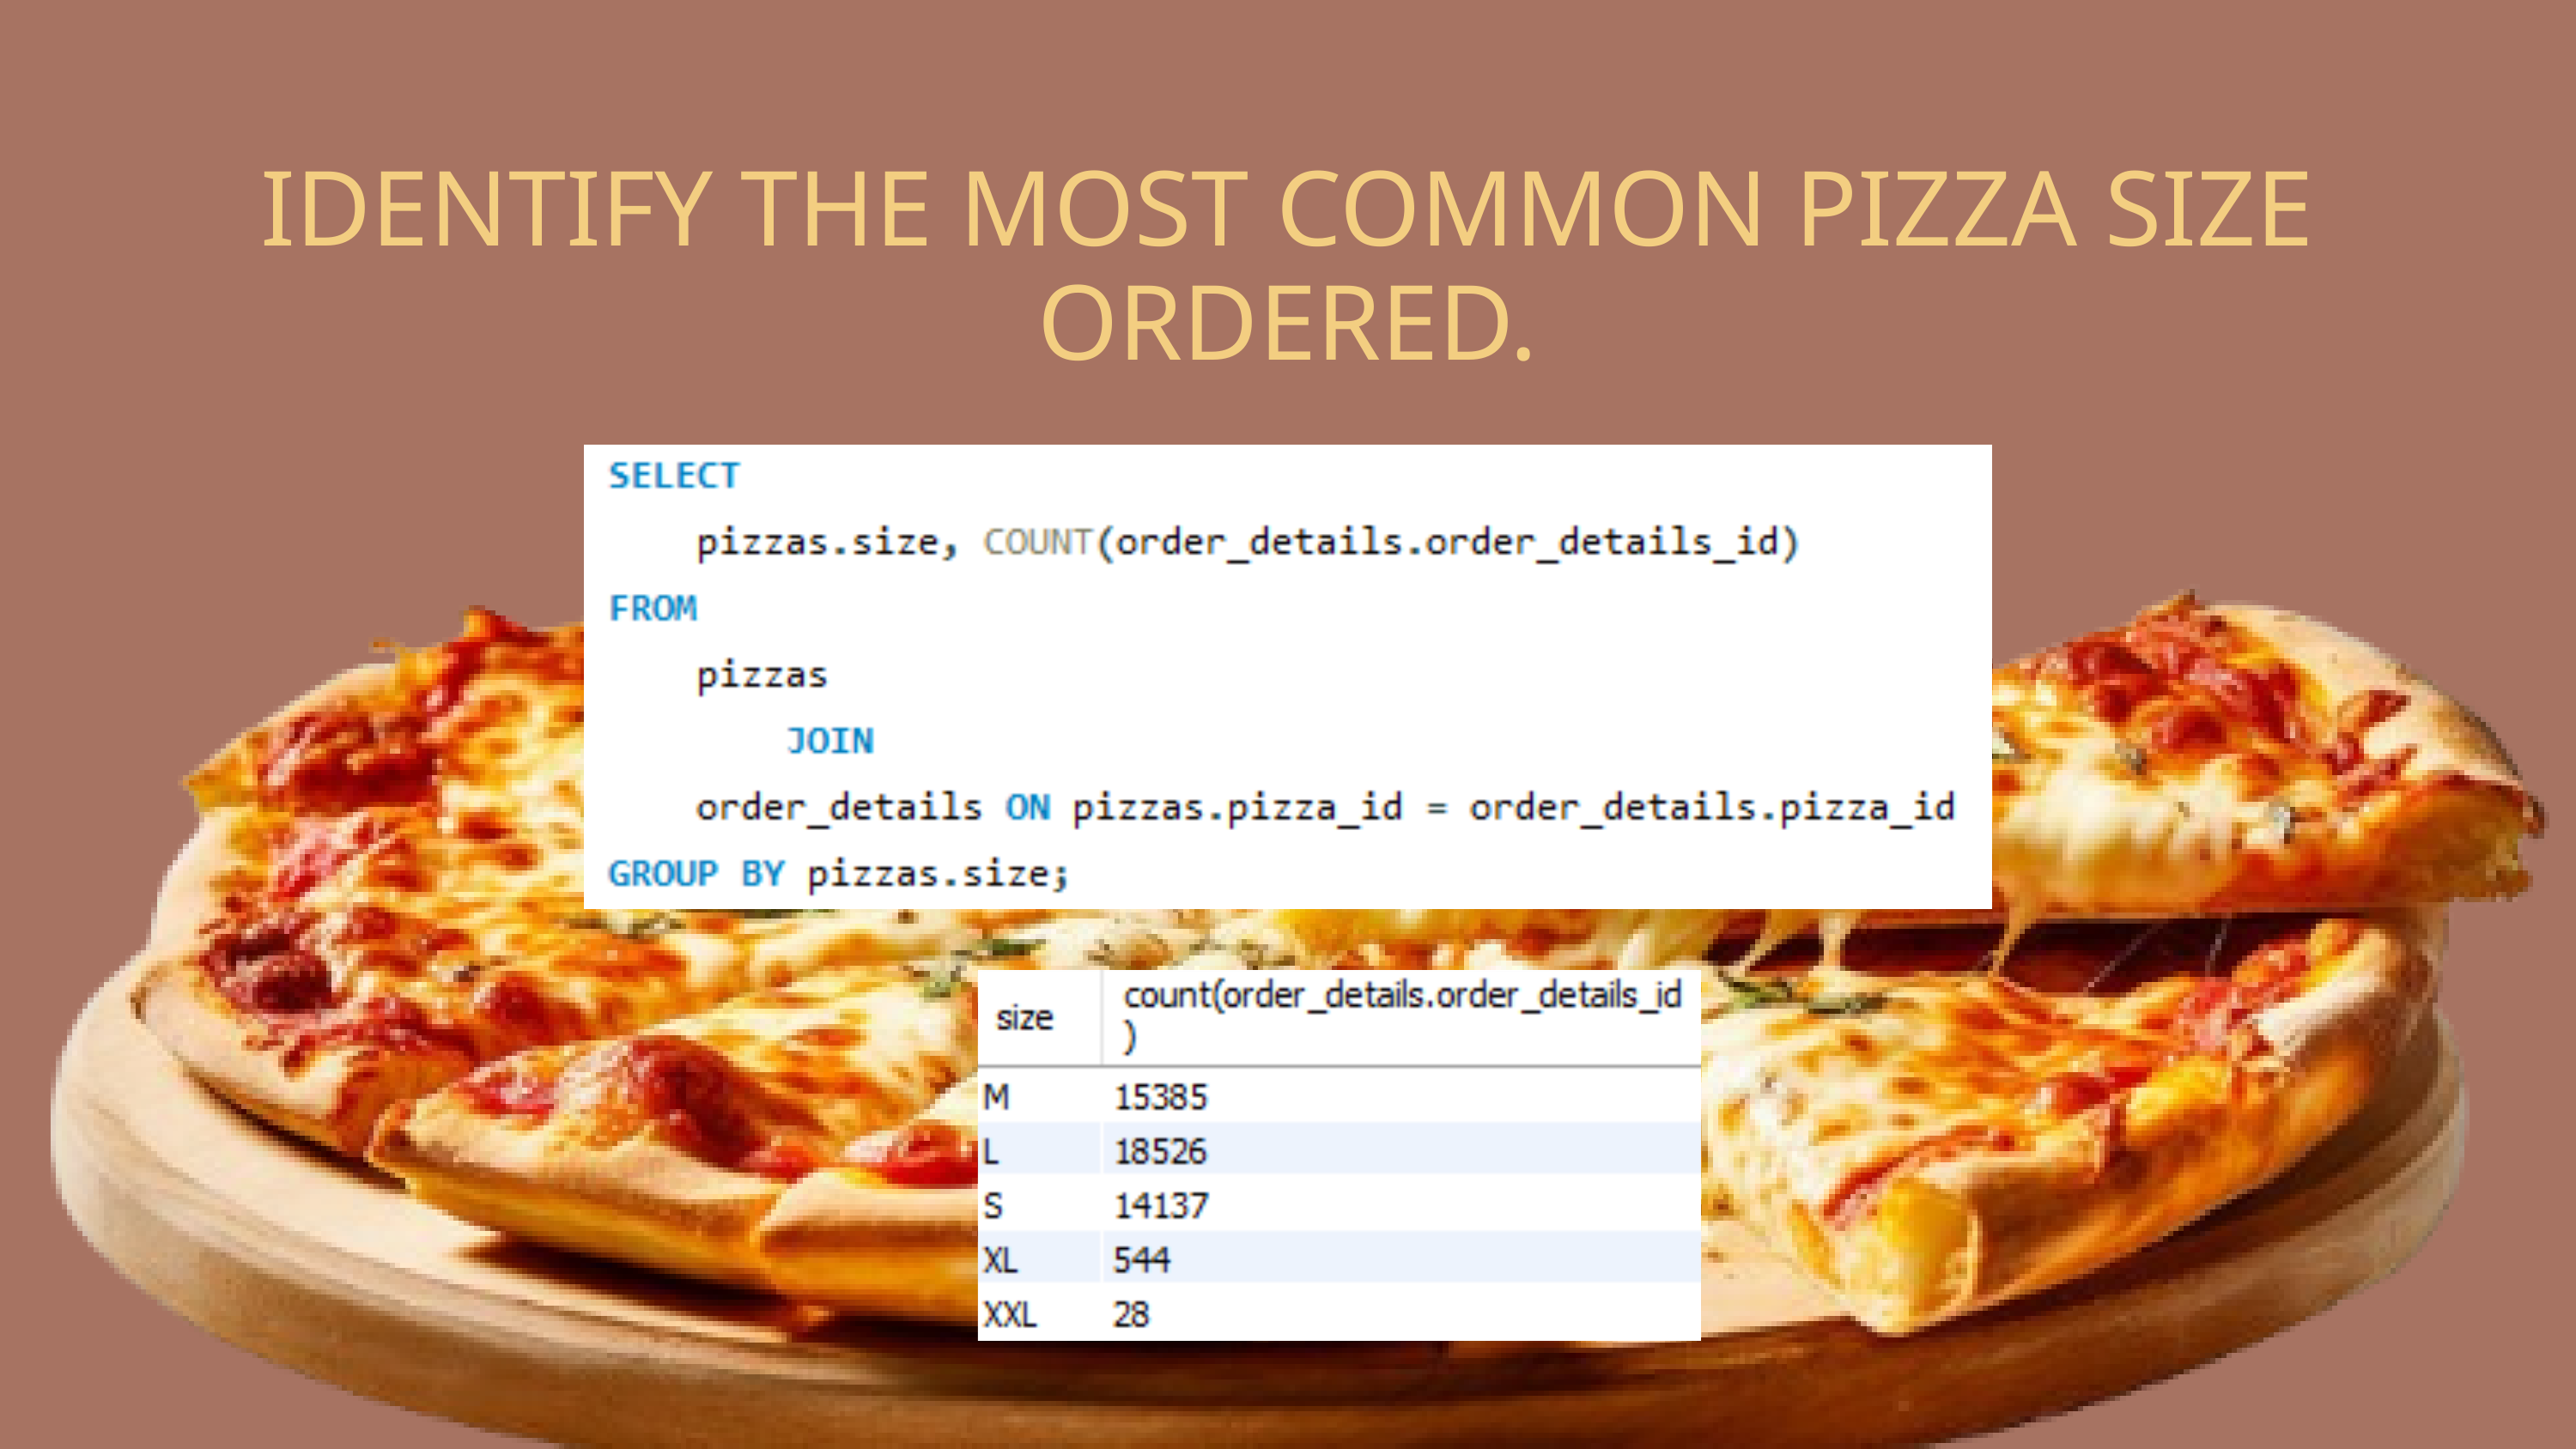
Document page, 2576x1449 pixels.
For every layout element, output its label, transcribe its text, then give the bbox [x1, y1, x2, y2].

text_box [977, 970, 1701, 1341]
text_box [584, 445, 1992, 909]
text_box IDENTIFY THE MOST COMMON PIZZA SIZE ORDERED. [144, 153, 2432, 381]
text_box [0, 383, 2576, 1449]
